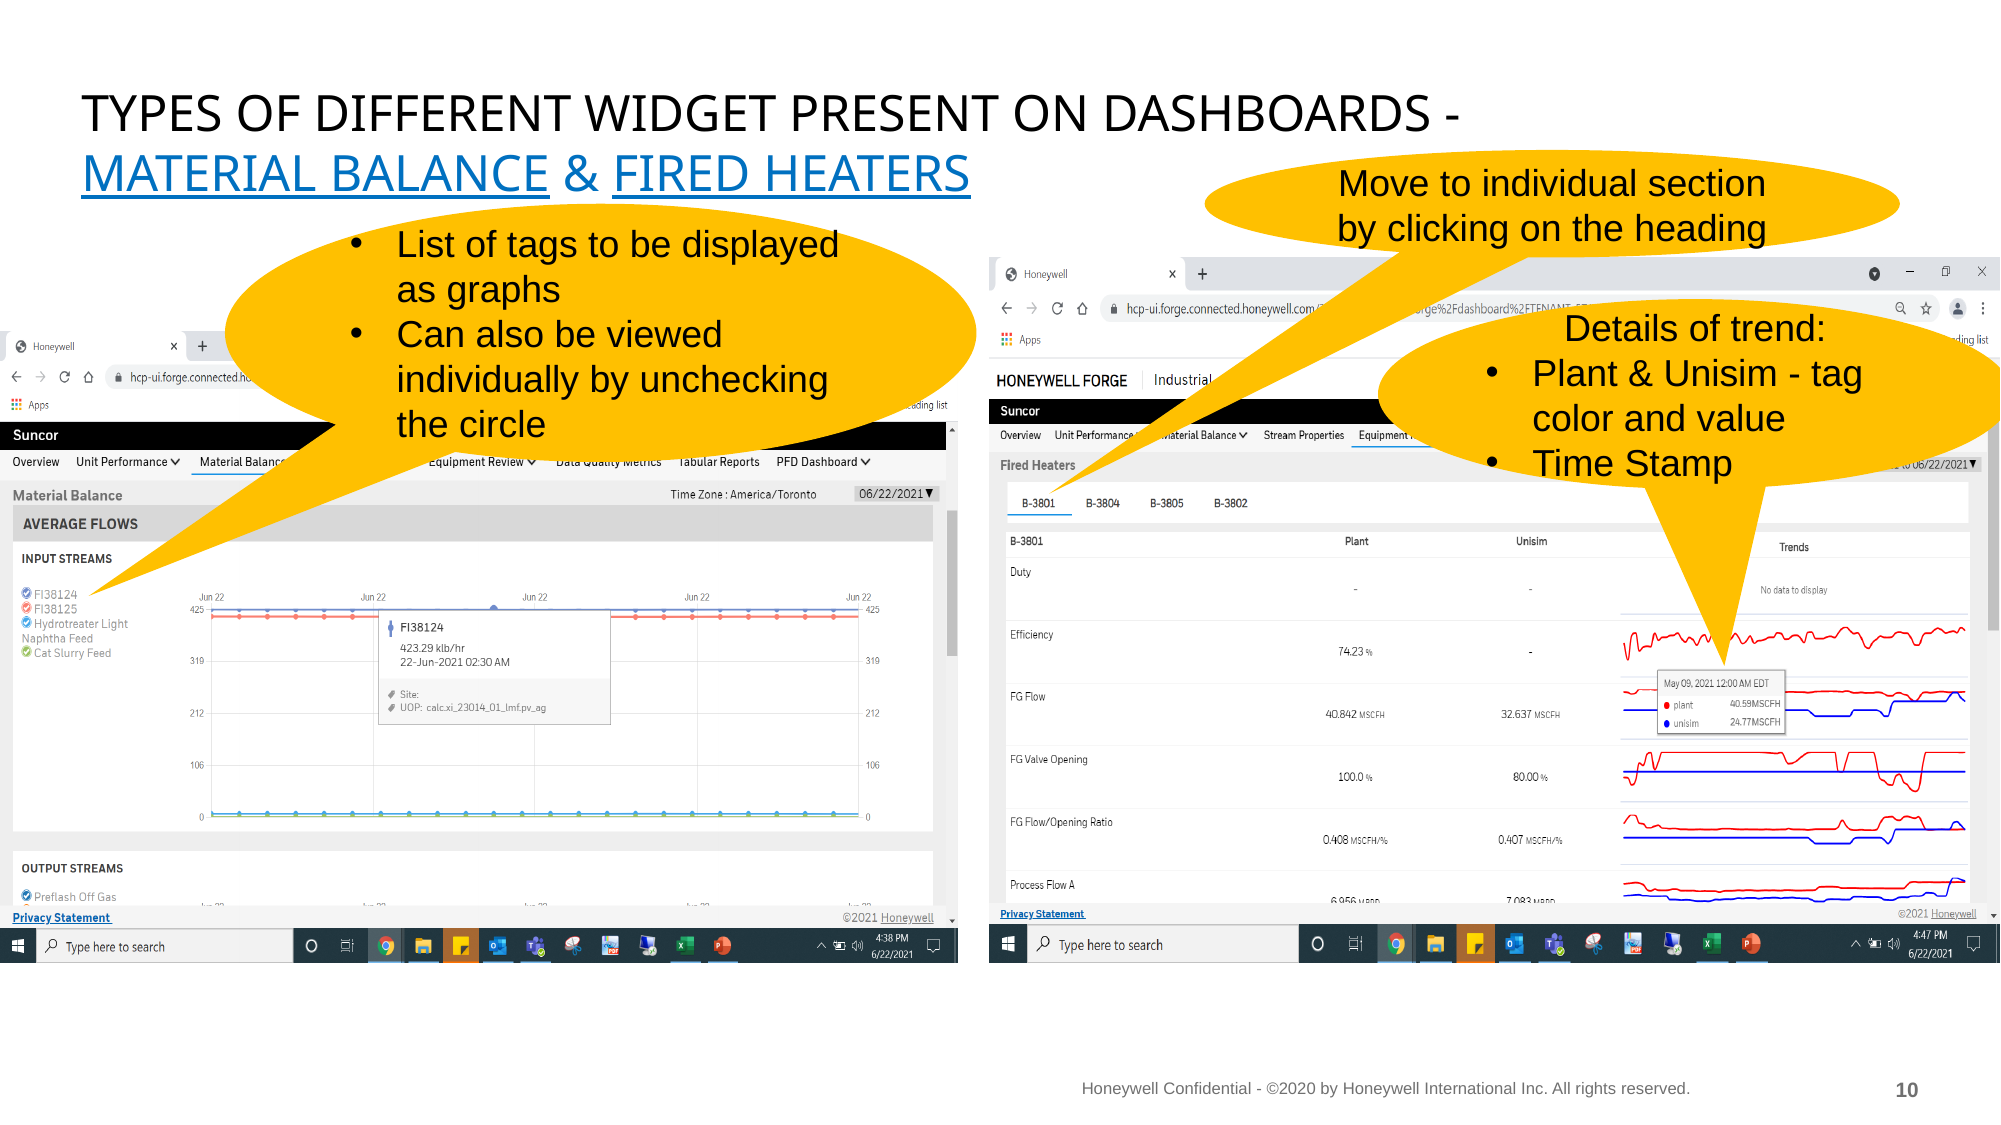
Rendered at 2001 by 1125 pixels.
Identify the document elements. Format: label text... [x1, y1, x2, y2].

title Types of different widget present on dashboards - Material Balance & Fired Heaters [81, 81, 1919, 150]
text_box Move to individual section by clicking on the heading [1203, 148, 1901, 257]
text_box List of tags to be displayed as graphs Can also be viewed individually by unchecking the circle [223, 202, 978, 375]
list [0, 331, 958, 963]
picture [989, 257, 2000, 963]
slide_number 9 [1837, 1062, 1919, 1102]
